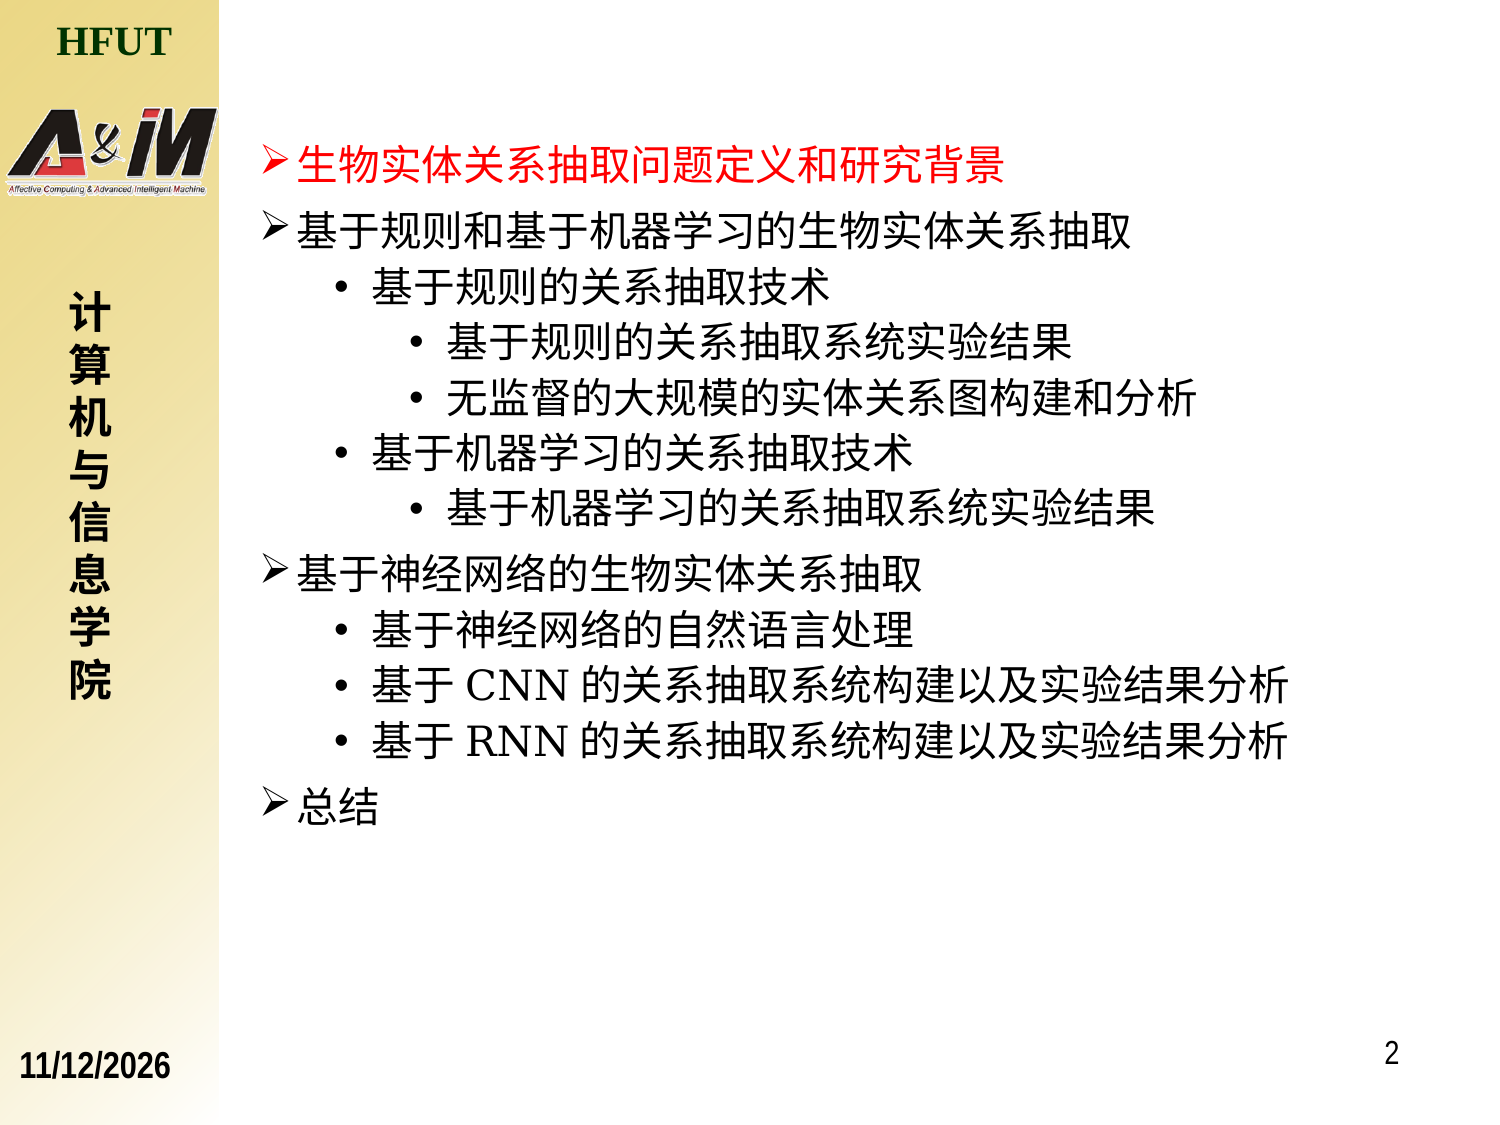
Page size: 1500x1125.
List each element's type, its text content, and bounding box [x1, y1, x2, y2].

text_box 2017/4/5 [6, 1034, 207, 1110]
text_box 计算机与信息学院 [53, 277, 113, 713]
text_box 2 [1074, 1024, 1413, 1100]
picture [5, 107, 219, 197]
list 生物实体关系抽取问题定义和研究背景 基于规则和基于机器学习的生物实体关系抽取 基于规则的关系抽取技术 基于规则的关系抽取系统实验结果 无监督的大规模的实体关系图构建和分析 基于机器学习的关系抽取技术 基于机器学习的关系抽取系统实验结果 基于神经网络的生物实体关系抽取 基于神经网络的自然语言处理 基于CNN的关系抽取系统构建以及实验结果分析 基于RNN的关系抽取系统构建以及实验结果分析 总结 [244, 137, 1497, 895]
